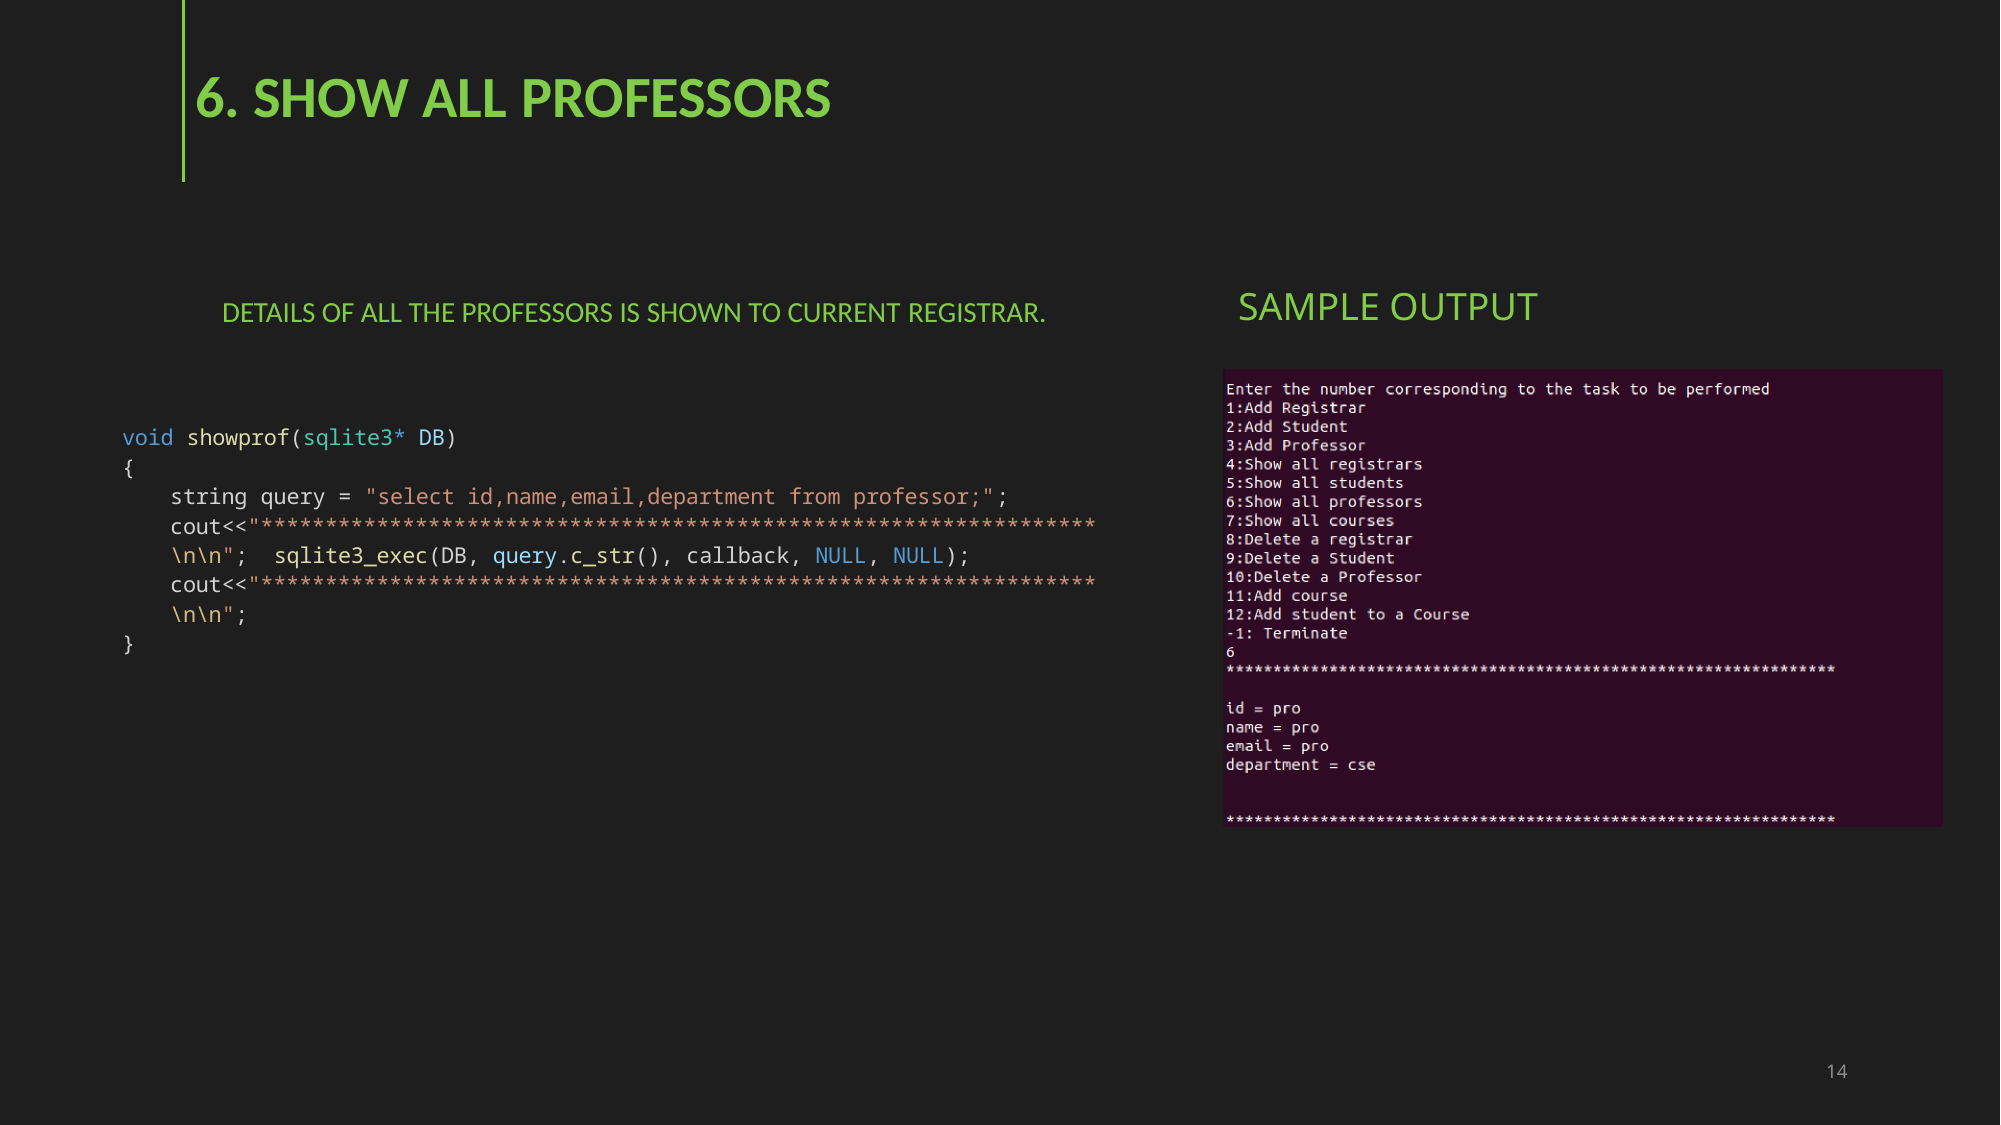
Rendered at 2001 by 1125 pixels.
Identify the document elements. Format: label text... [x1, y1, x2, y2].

picture [1223, 369, 1943, 827]
list Details of all the professors is shown to current registrar. [169, 200, 1080, 336]
slide_number 14 [1412, 1042, 1863, 1103]
list Sample Output [1223, 200, 1899, 336]
title 6. Show all professors [194, 22, 1888, 175]
text_box void showprof(sqlite3* DB) { string query = "select id,name,email,department from professor;"; cout<<"*****************************************************************\n\n"; sqlite3_exec(DB, query.c_str(), callback, NULL, NULL); cout<<"*****************************************************************\n\n"; } [119, 425, 1206, 657]
